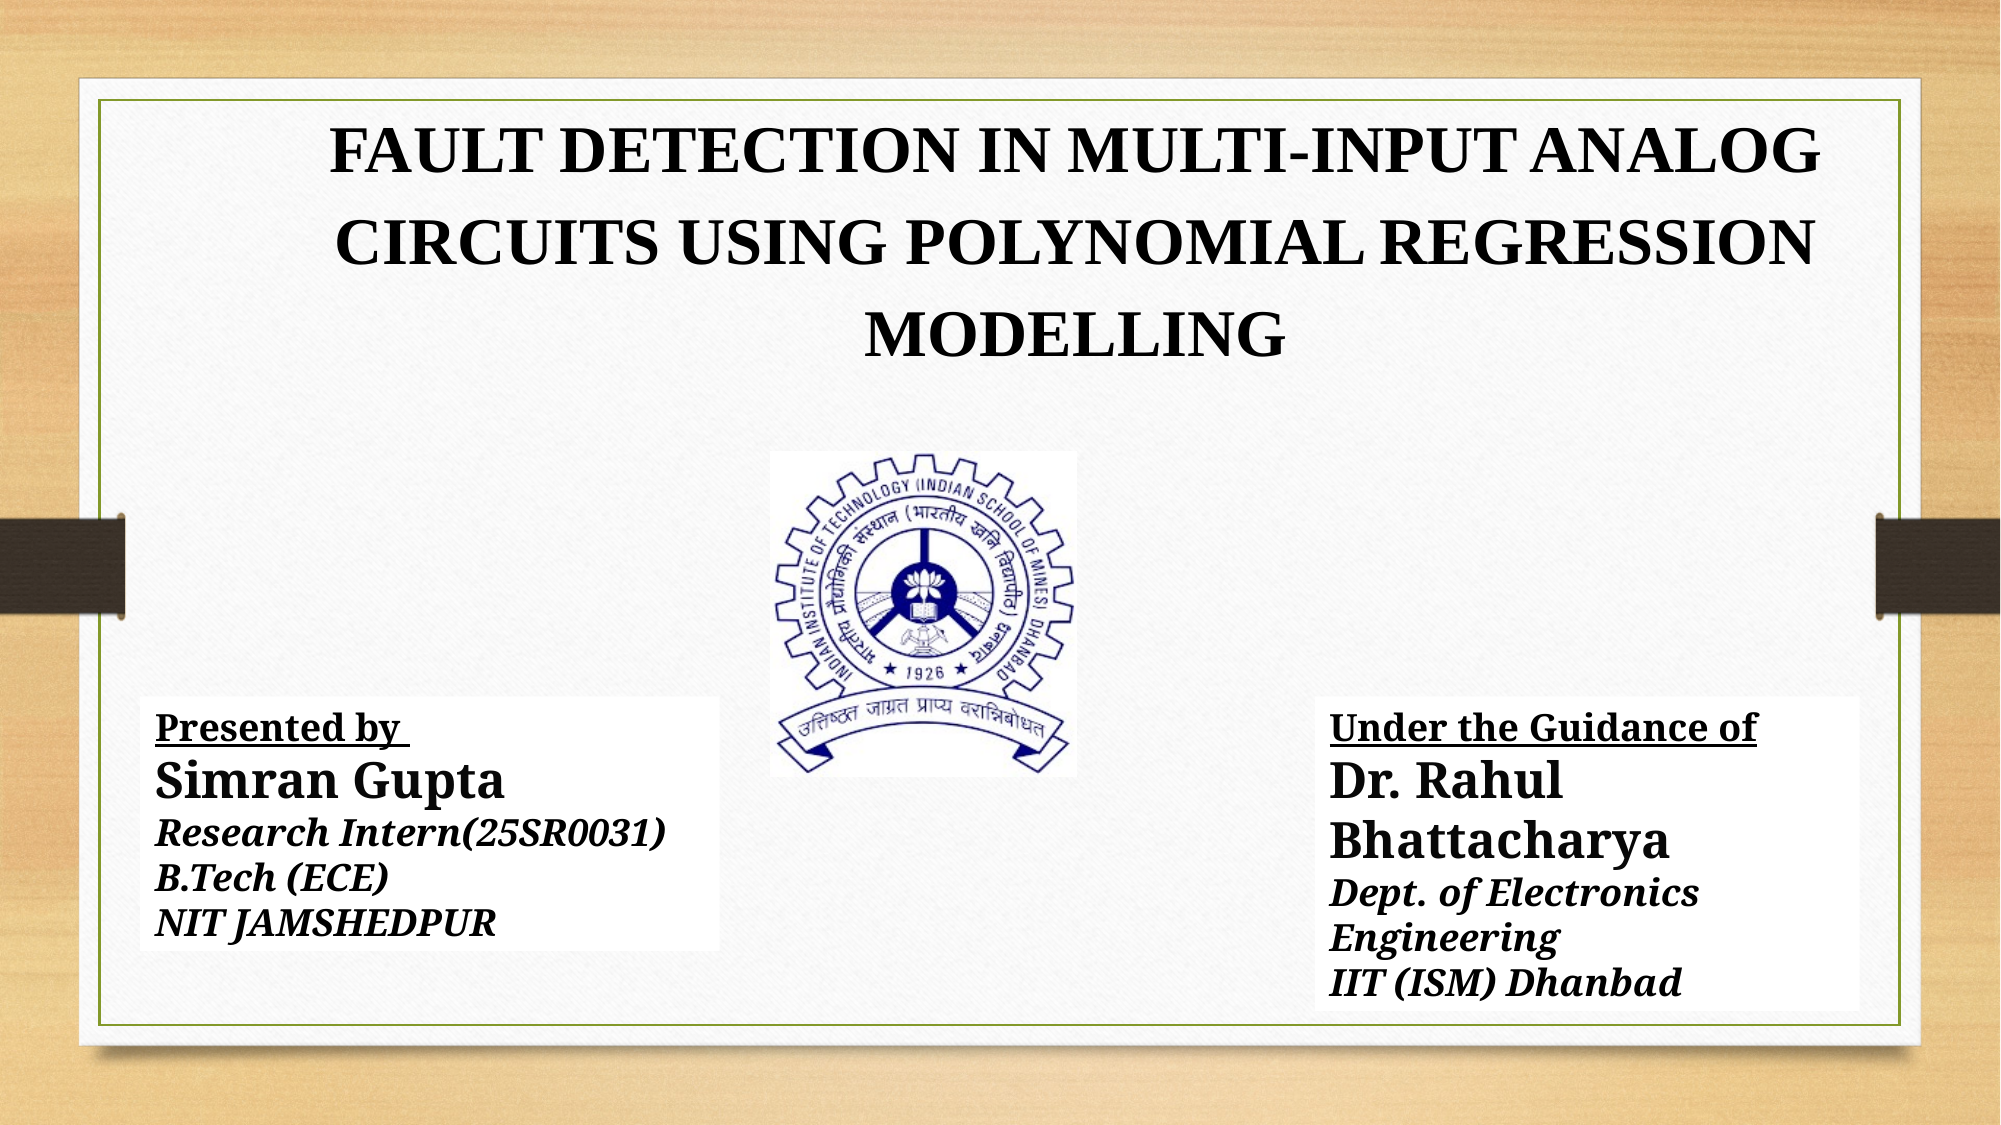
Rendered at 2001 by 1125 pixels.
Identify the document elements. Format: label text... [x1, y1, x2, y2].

text_box Under the Guidance of Dr. Rahul Bhattacharya Dept. of Electronics Engineering IIT (ISM) Dhanbad [1314, 696, 1860, 1011]
text_box Presented by Simran Gupta Research Intern(25SR0031) B.Tech (ECE) NIT JAMSHEDPUR [140, 696, 720, 951]
text_box FAULT DETECTION IN MULTI-INPUT ANALOG CIRCUITS USING POLYNOMIAL REGRESSION MODELLING [193, 86, 1960, 474]
picture [0, 0, 2001, 1125]
